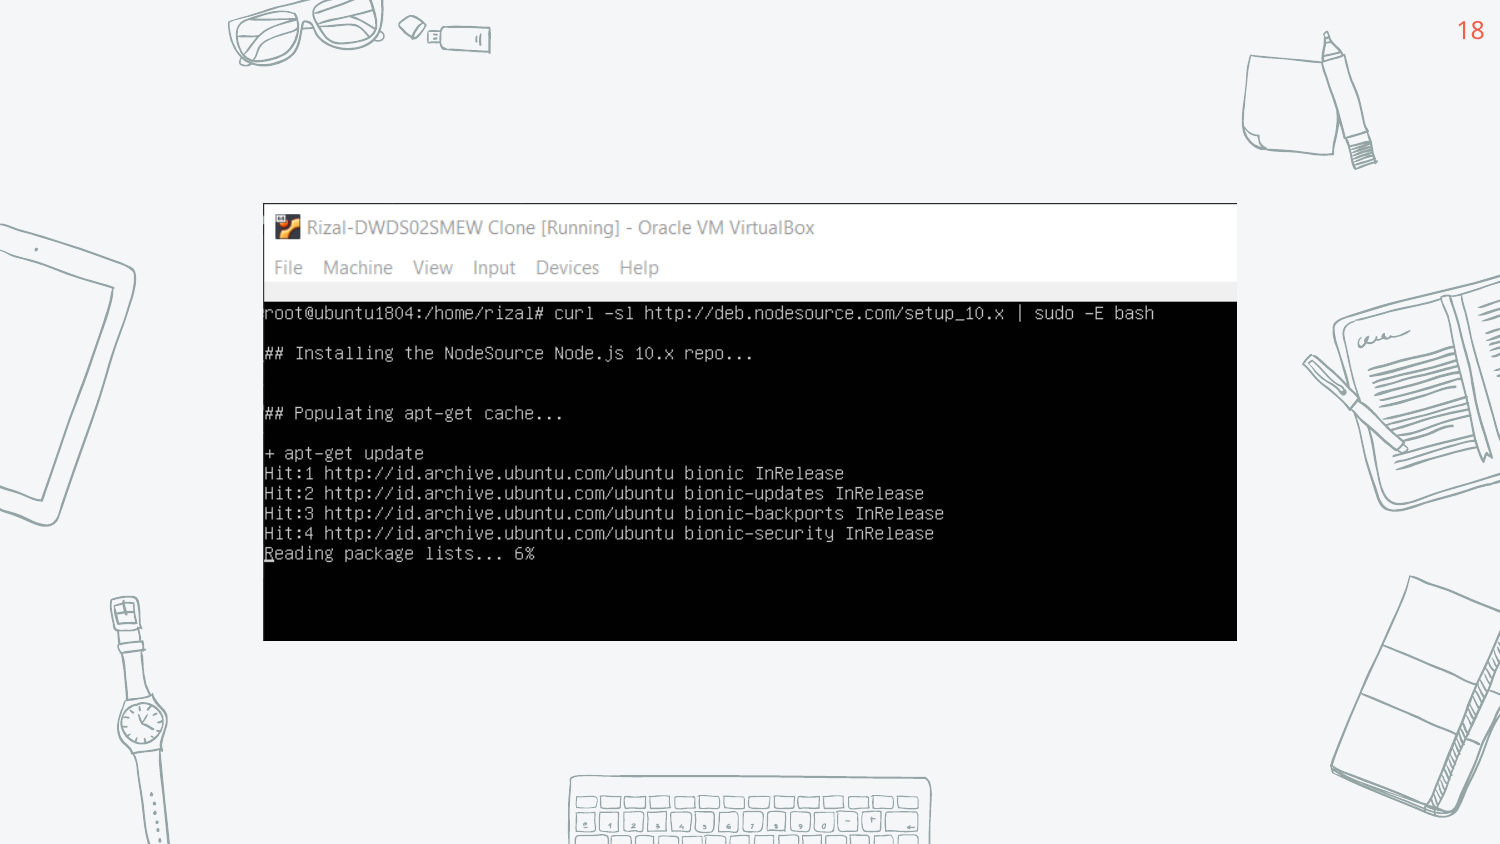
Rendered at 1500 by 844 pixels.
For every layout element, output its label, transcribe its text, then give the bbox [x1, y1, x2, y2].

slide_number 18 [1435, 0, 1500, 53]
picture [262, 202, 1238, 641]
